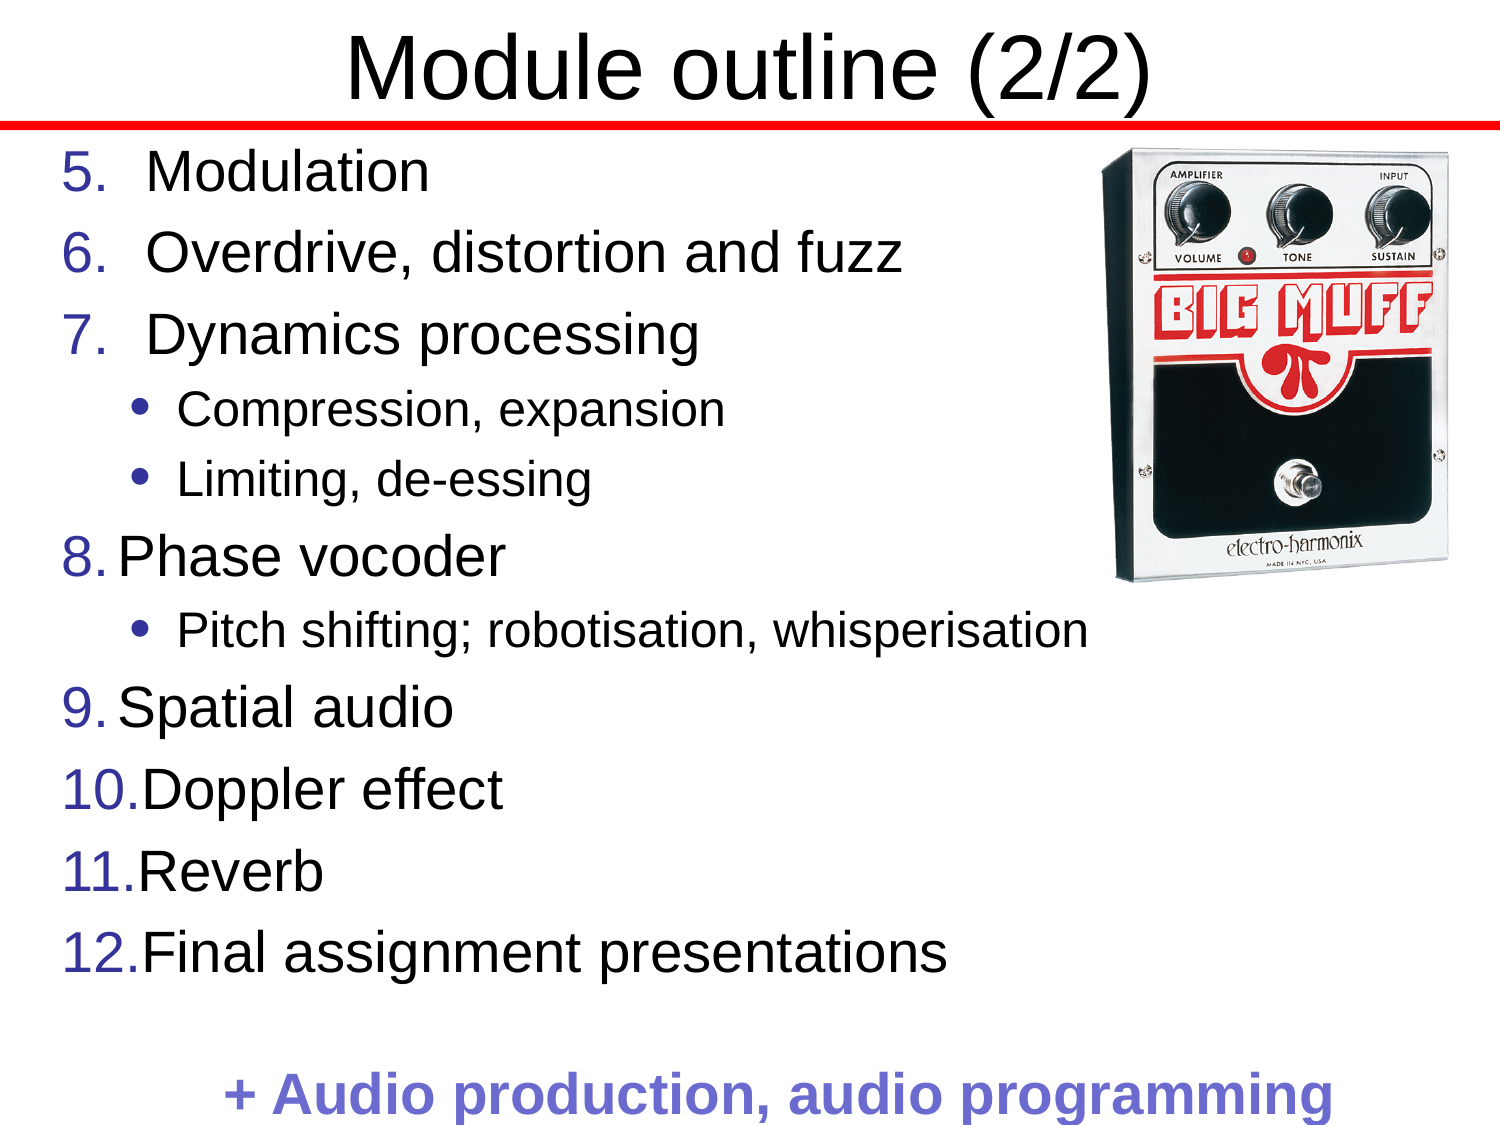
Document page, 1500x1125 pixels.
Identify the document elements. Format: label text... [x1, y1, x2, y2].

text_box + Audio production, audio programming [76, 988, 1430, 1125]
picture [1100, 147, 1449, 584]
list Modulation Overdrive, distortion and fuzz Dynamics processing Compression, expansion Limiting, de-essing Phase vocoder Pitch shifting; robotisation, whisperisation Spatial audio Doppler effect Reverb Final assignment presentations [29, 125, 1471, 1036]
title Module outline (2/2) [0, 0, 1500, 126]
